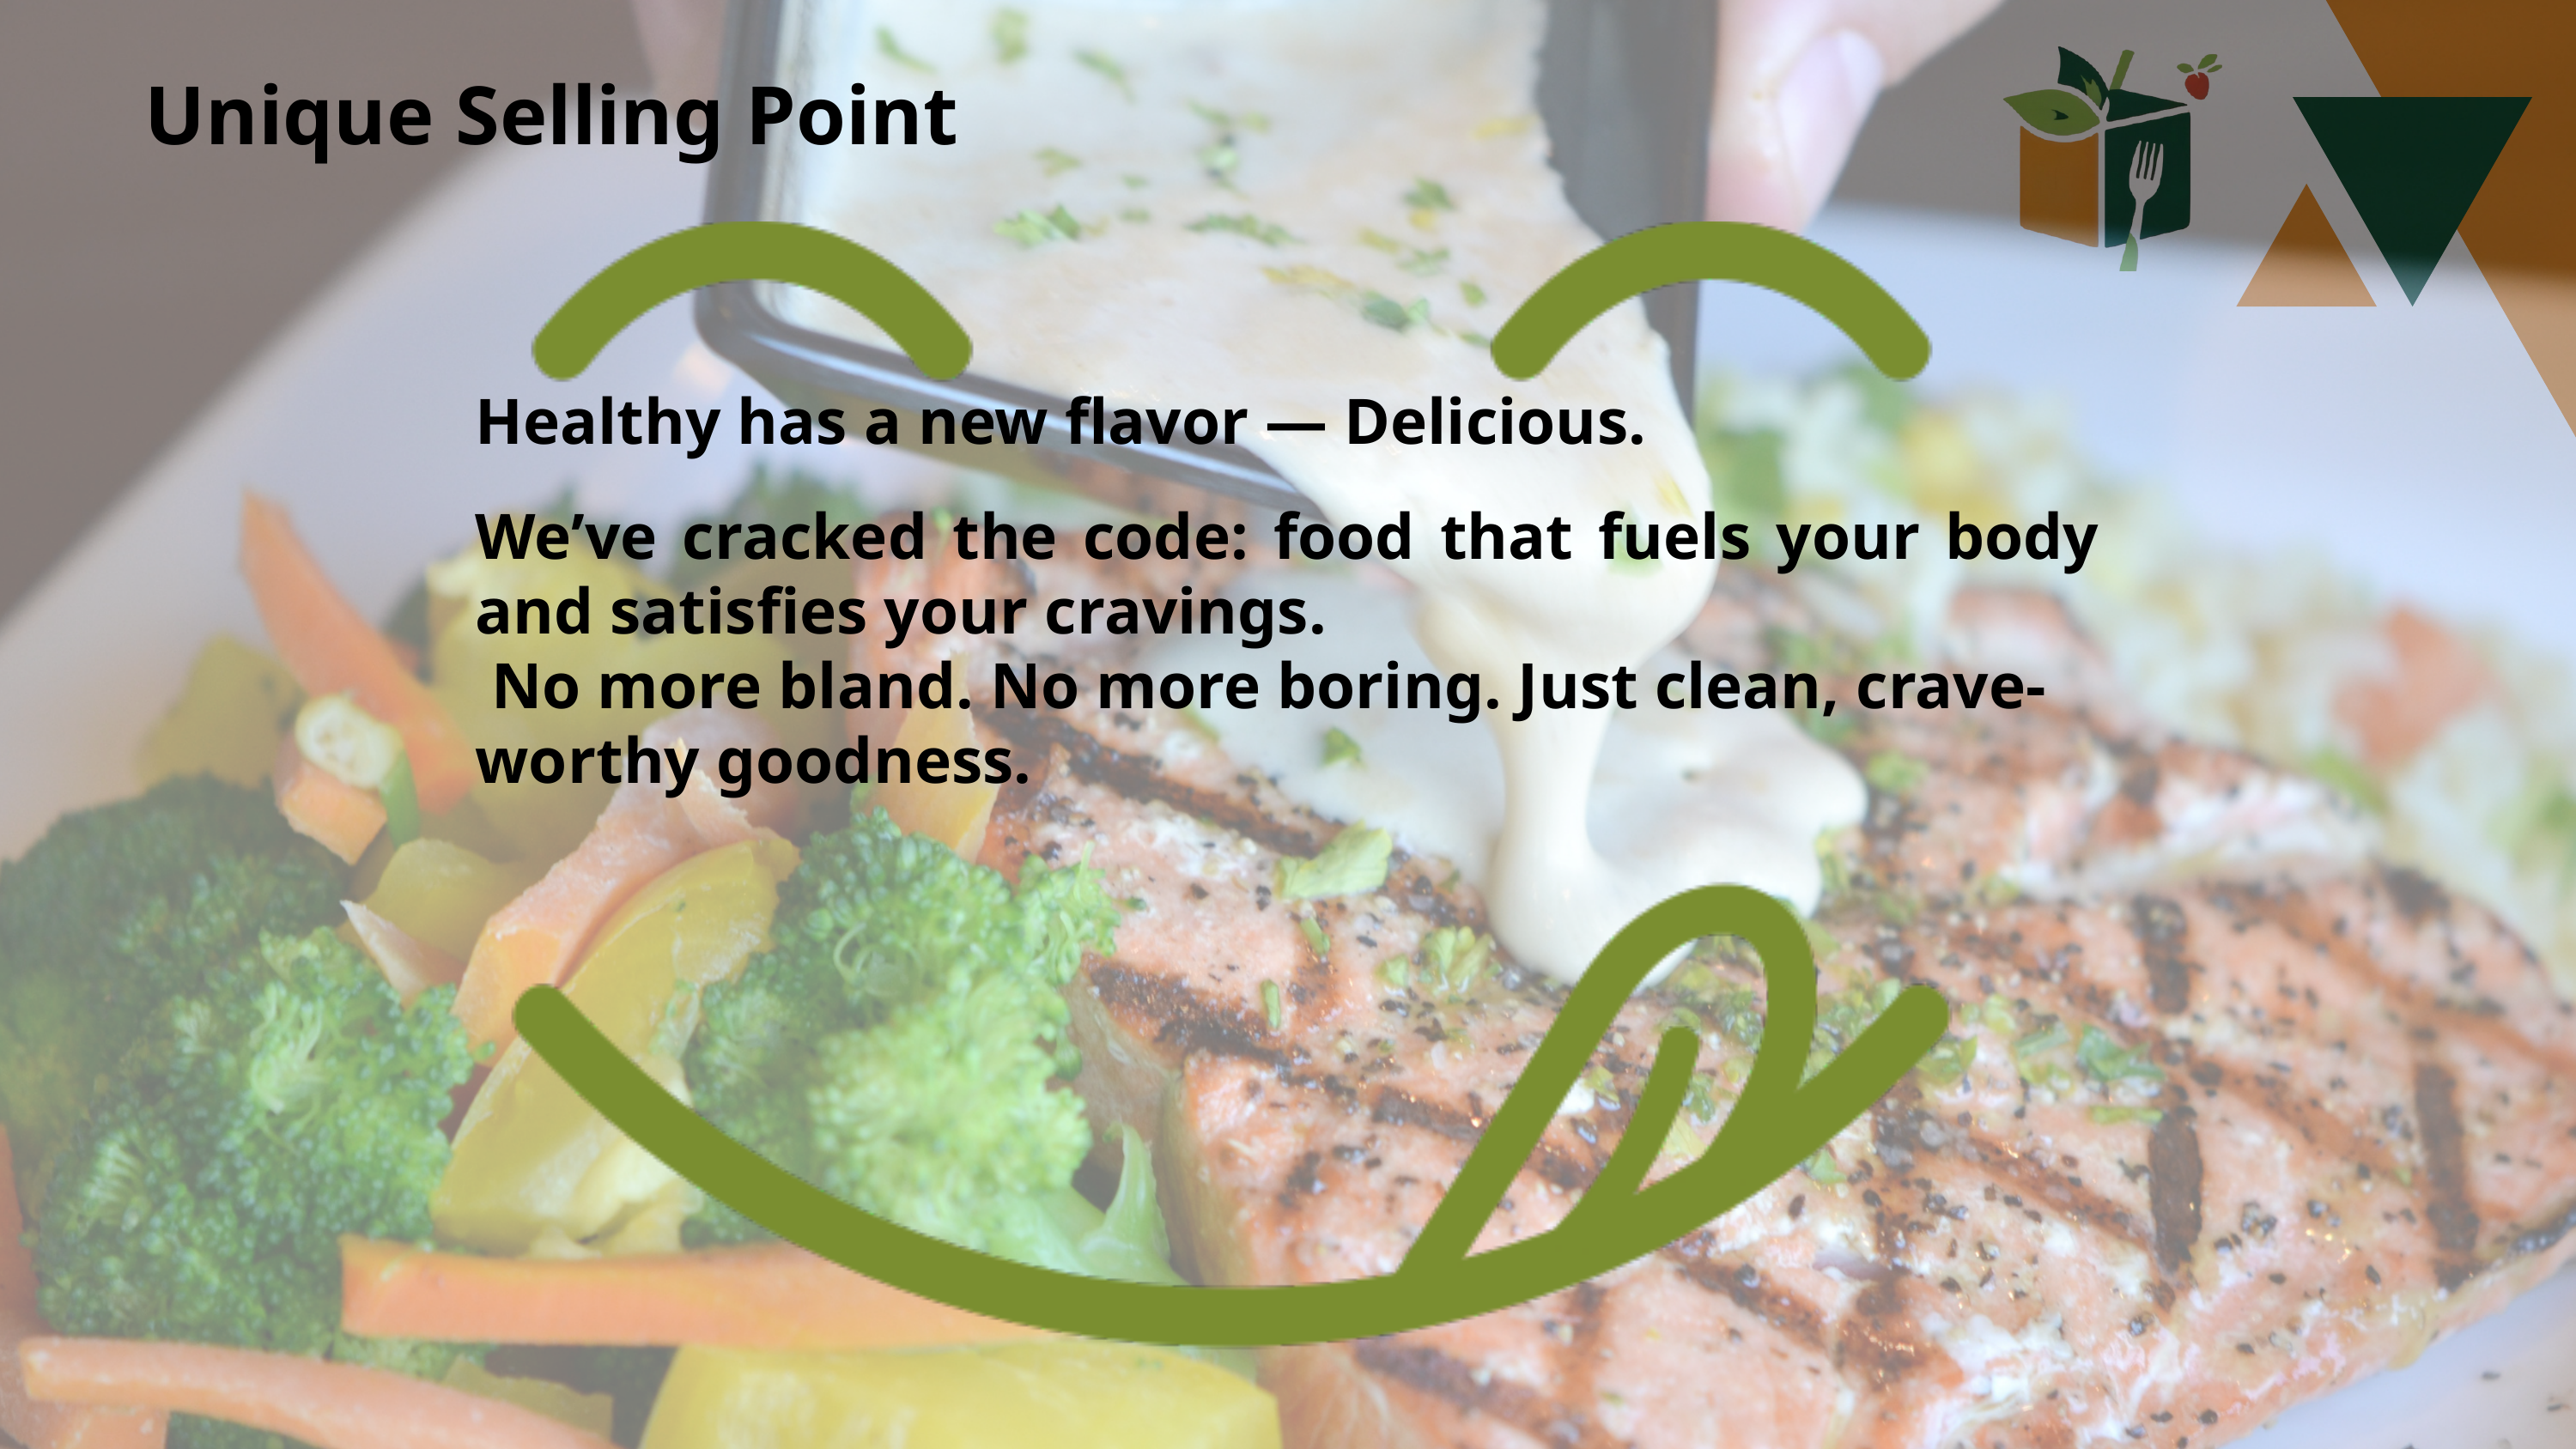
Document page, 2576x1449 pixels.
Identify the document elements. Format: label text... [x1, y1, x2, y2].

text_box [497, 796, 1969, 1373]
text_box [2236, 183, 2378, 307]
text_box Healthy has a new flavor — Delicious. [475, 382, 2101, 458]
text_box We’ve cracked the code: food that fuels your body and satisfies your cravings. No more bland. No more boring. Just clean, crave-worthy goodness. [475, 497, 2101, 796]
text_box [497, 458, 1969, 497]
text_box Unique Selling Point [144, 64, 1011, 161]
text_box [2292, 96, 2533, 307]
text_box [2193, 0, 2576, 521]
text_box [0, 0, 2576, 1449]
text_box [497, 221, 1969, 382]
